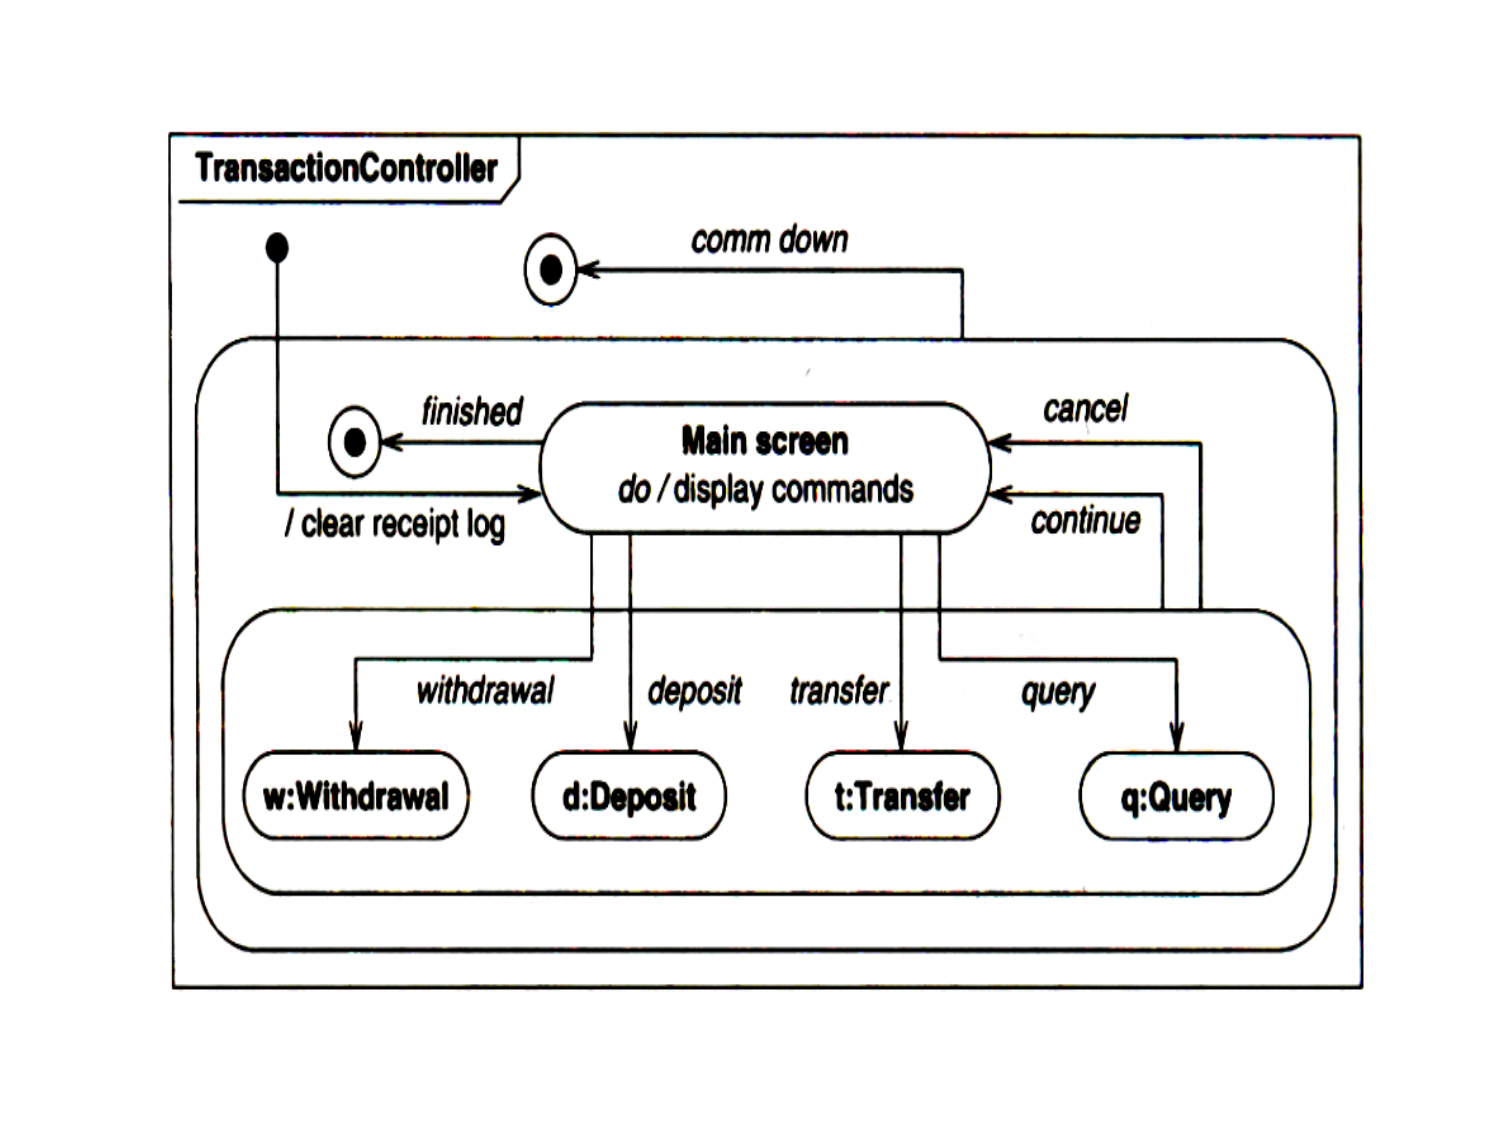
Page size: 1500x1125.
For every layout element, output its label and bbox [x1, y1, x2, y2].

picture [162, 112, 1376, 1001]
